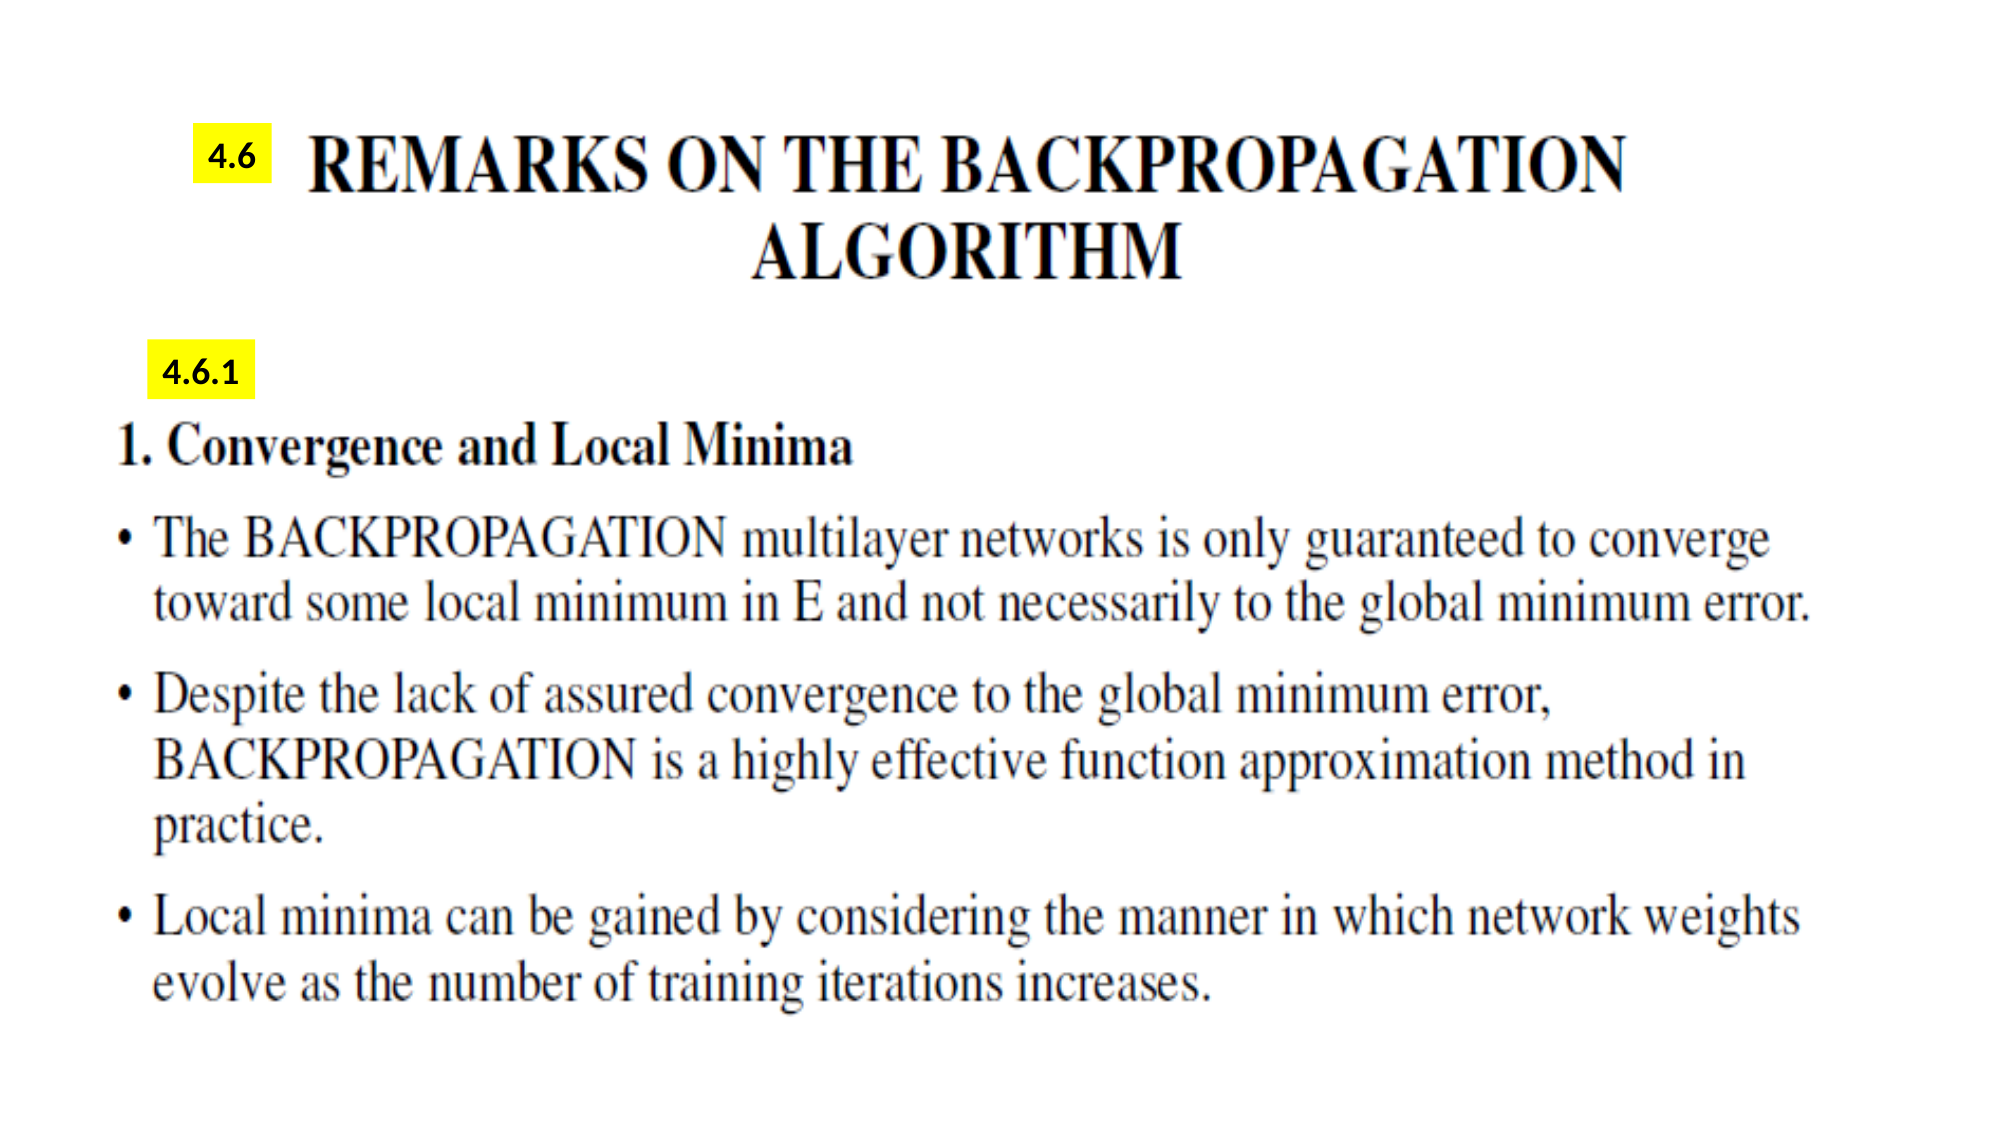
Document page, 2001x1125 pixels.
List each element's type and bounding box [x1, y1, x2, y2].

picture [60, 55, 1866, 1069]
